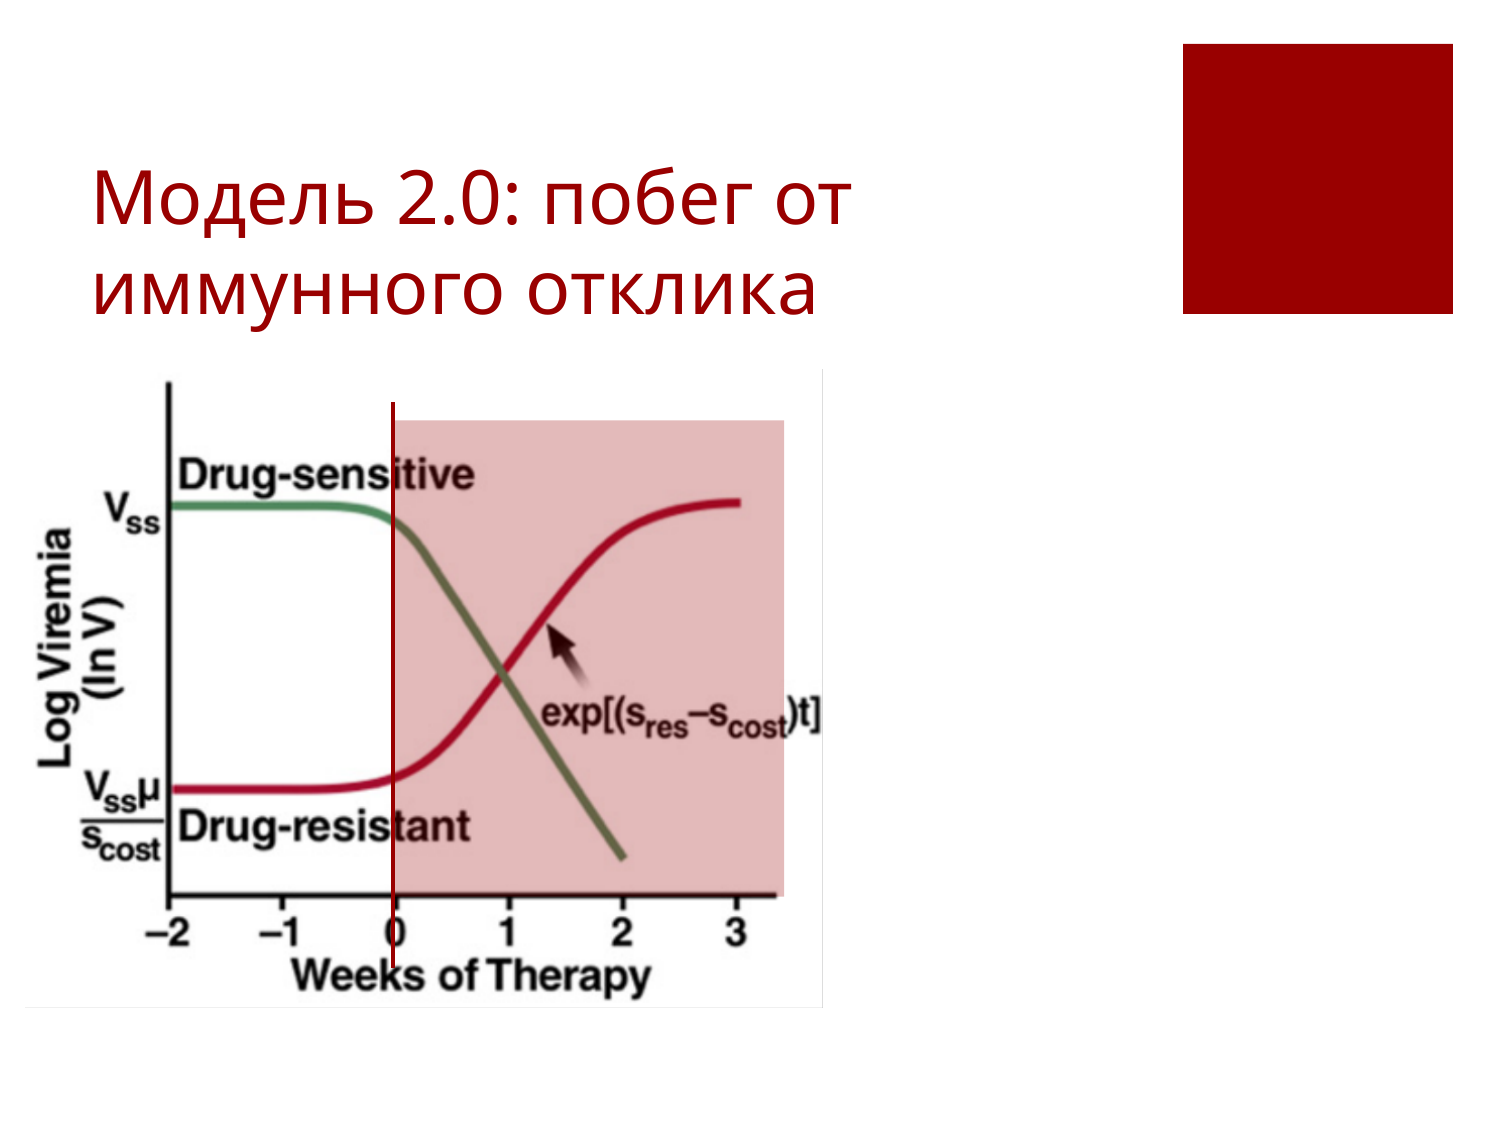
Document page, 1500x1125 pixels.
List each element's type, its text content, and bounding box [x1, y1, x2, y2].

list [0, 368, 966, 1013]
title Модель 2.0: побег от иммунного отклика [75, 149, 1143, 338]
